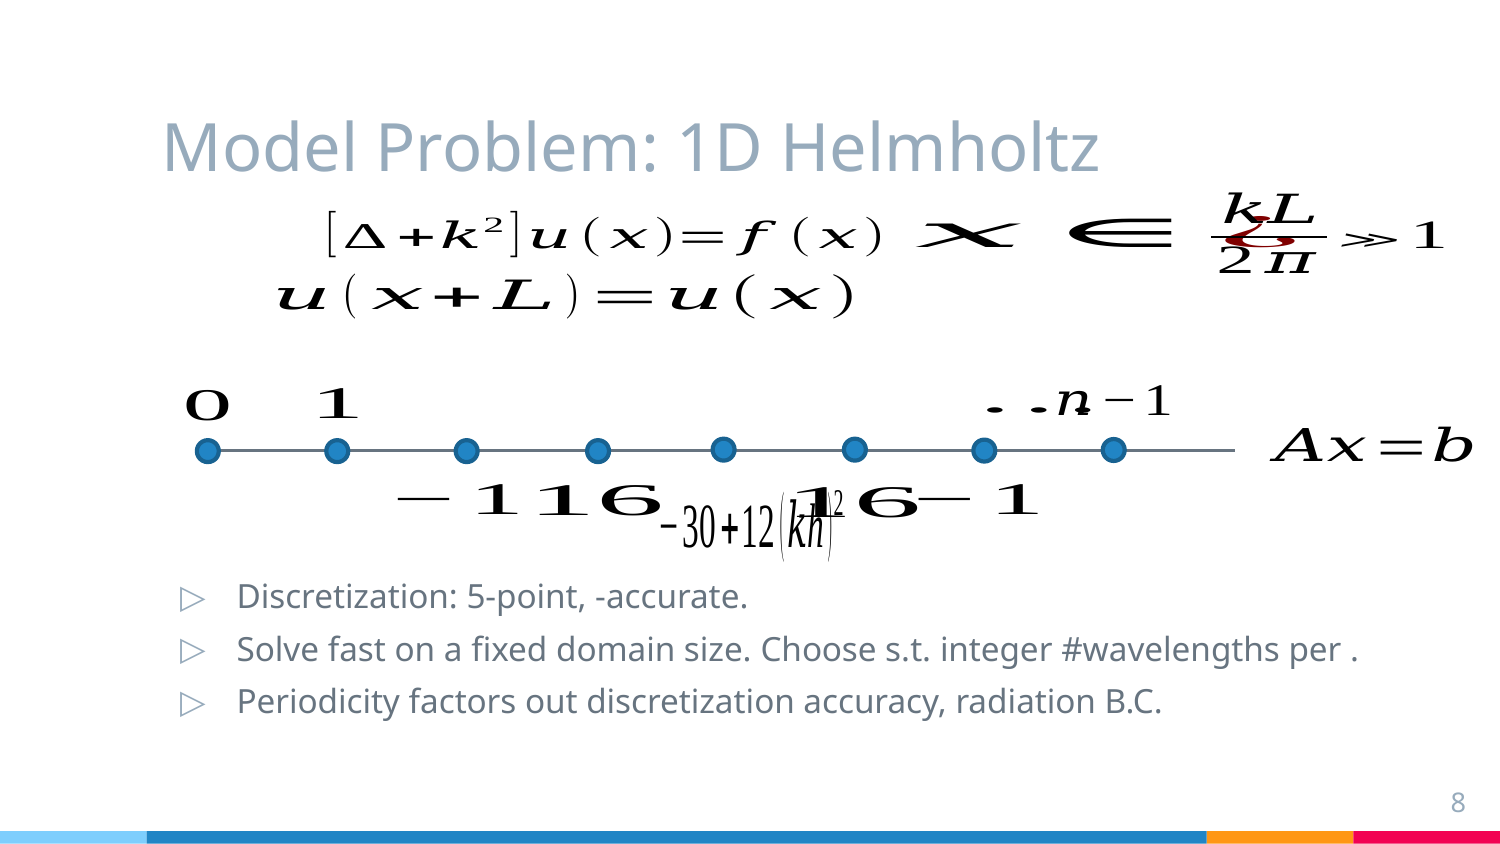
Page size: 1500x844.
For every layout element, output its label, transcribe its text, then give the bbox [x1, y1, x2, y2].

slide_number 8 [1391, 770, 1482, 822]
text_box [182, 373, 1235, 463]
title Model Problem: 1D Helmholtz [146, 58, 1207, 200]
